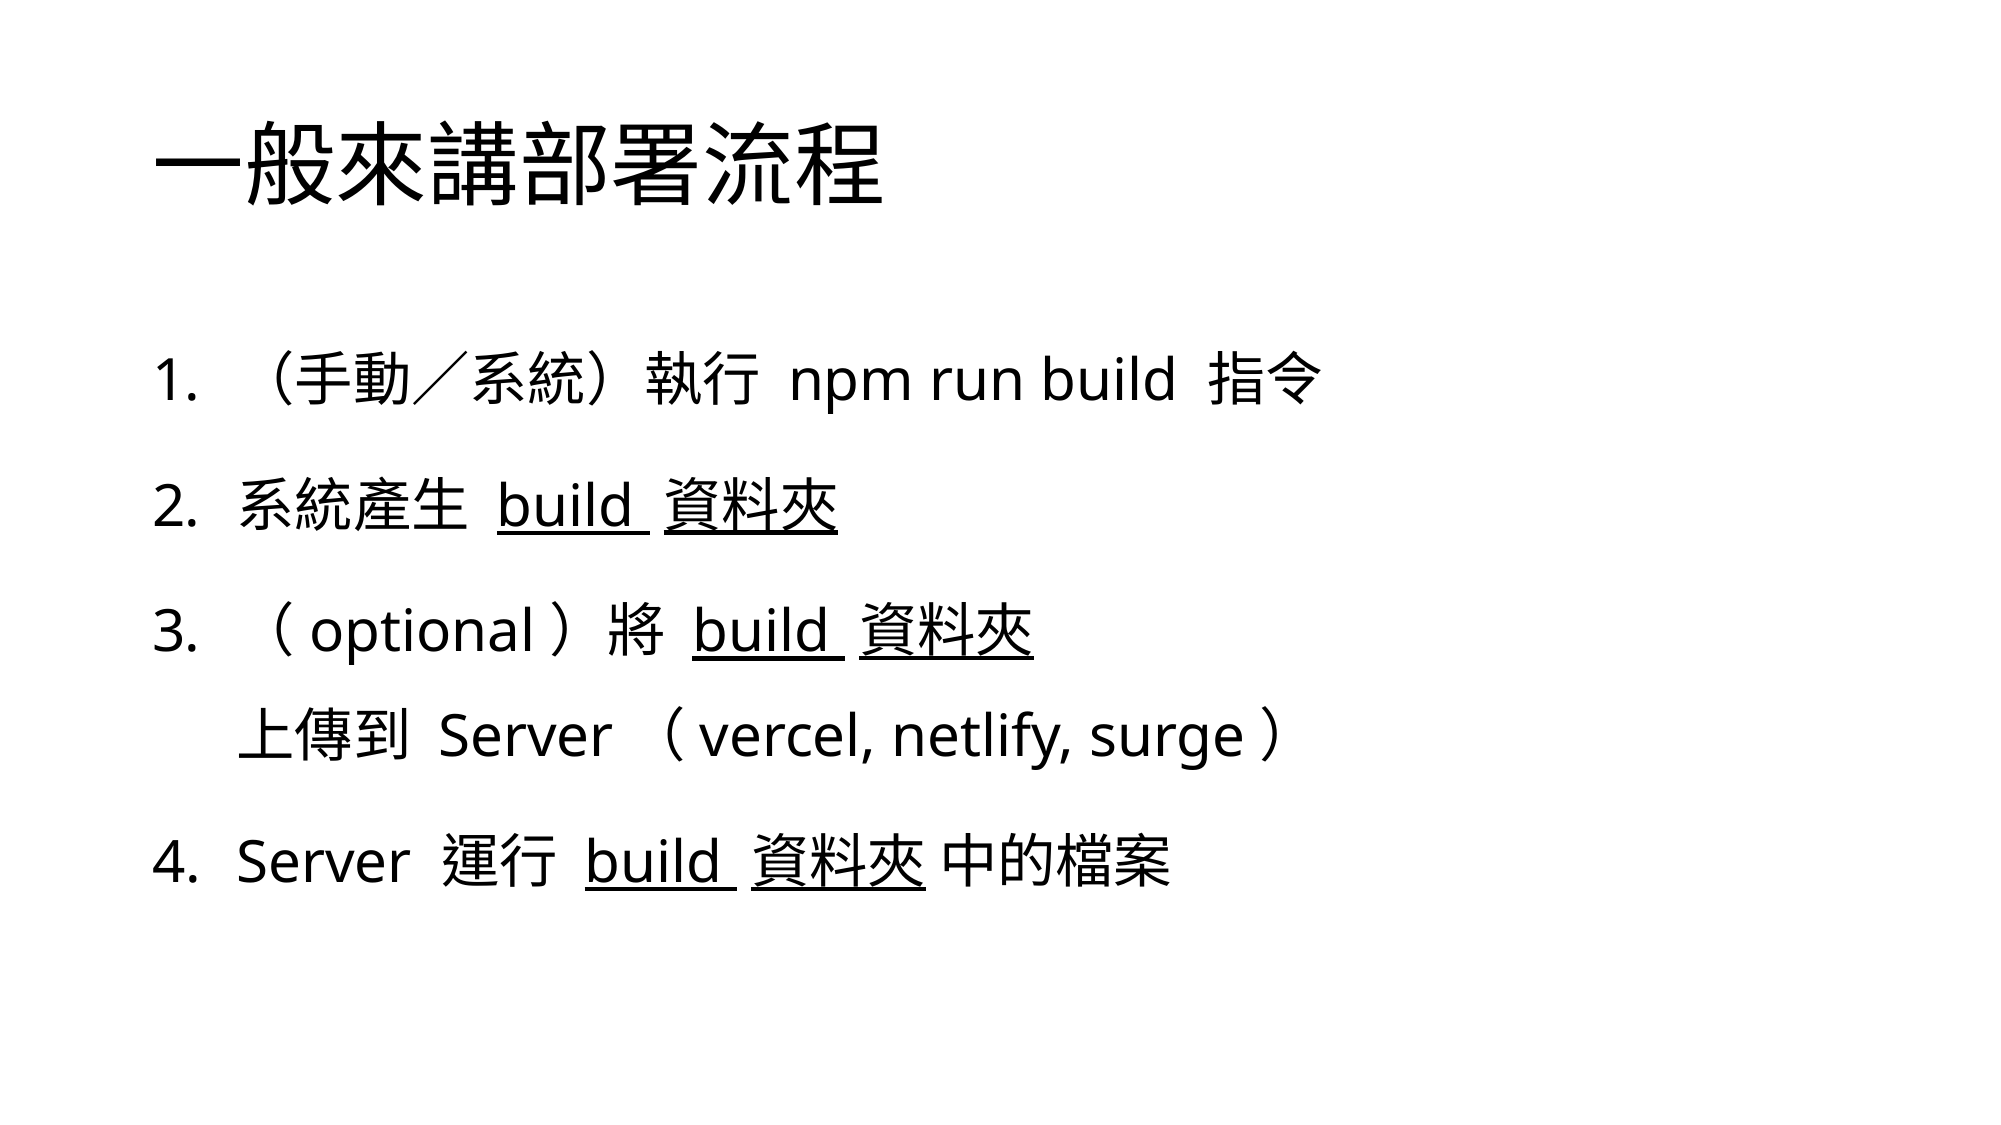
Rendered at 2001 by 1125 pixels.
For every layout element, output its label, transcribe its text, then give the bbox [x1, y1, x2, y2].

title 一般來講部署流程 [137, 59, 1863, 278]
list （手動／系統）執行 npm run build 指令 系統產生 build 資料夾 （optional）將 build 資料夾 上傳到 Server（vercel, netlify, surge） Server 運行 build 資料夾 中的檔案 [137, 299, 1863, 1014]
